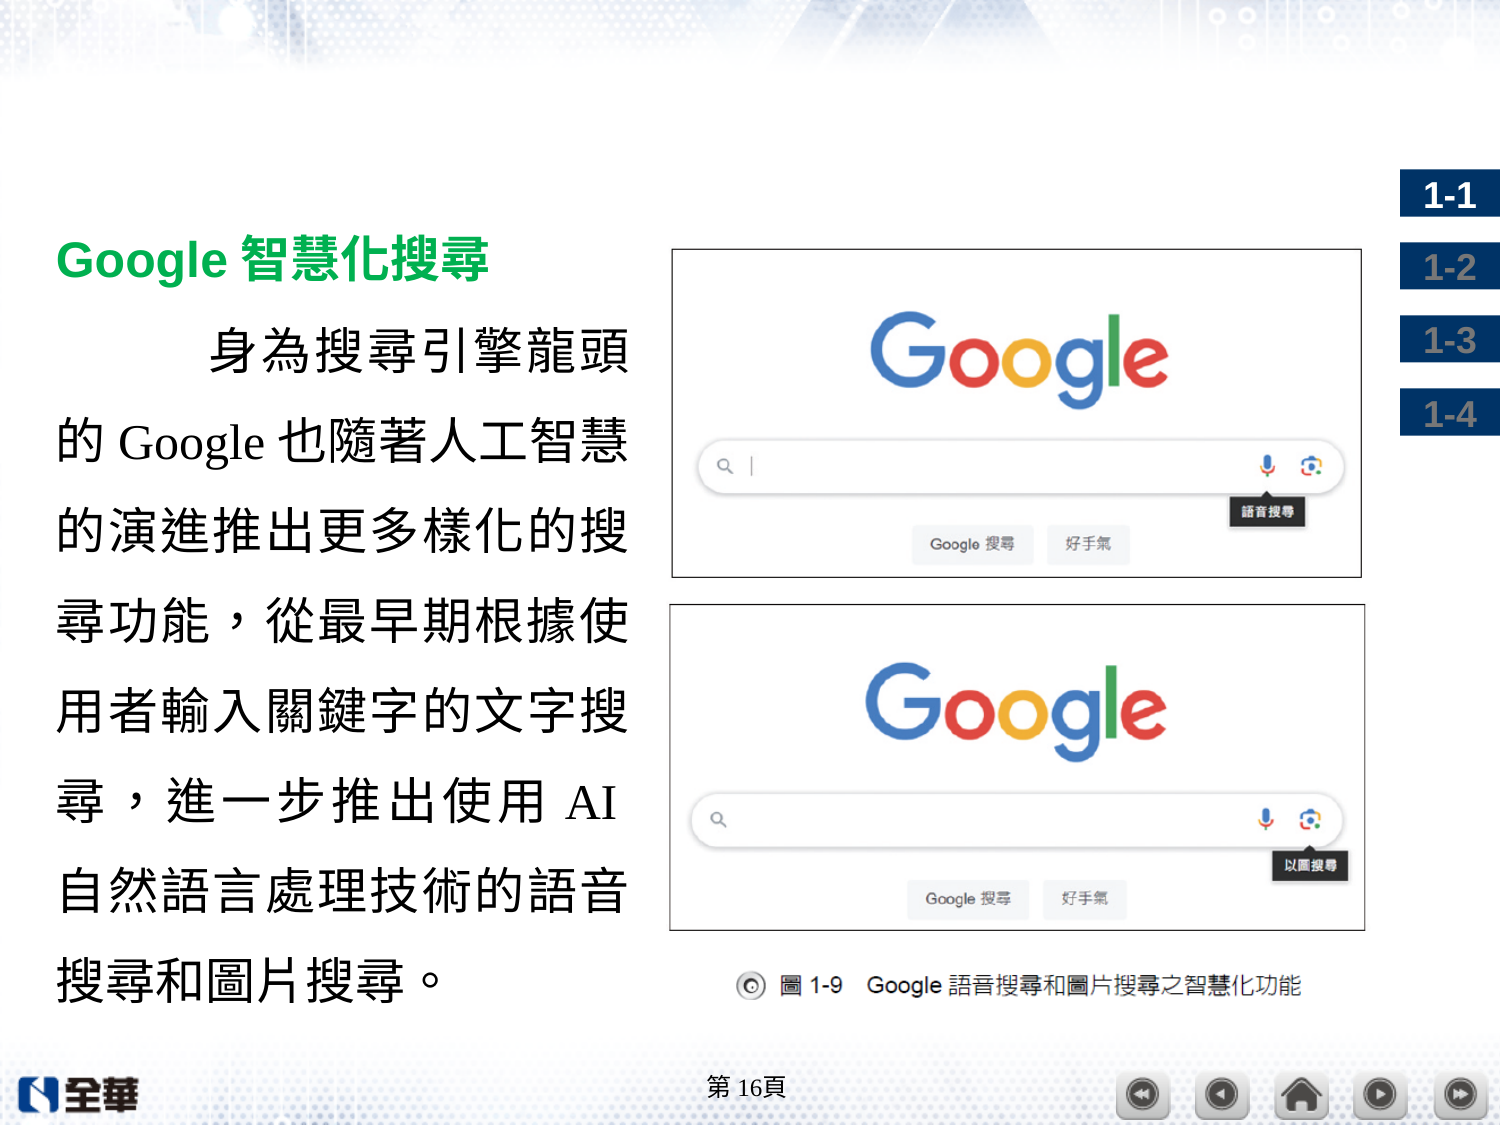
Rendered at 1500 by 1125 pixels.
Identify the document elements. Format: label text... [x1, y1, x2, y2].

list Google智慧化搜尋 身為搜尋引擎龍頭的Google也隨著人工智慧的演進推出更多樣化的搜尋功能，從最早期根據使用者輸入關鍵字的文字搜尋，進一步推出使用AI自然語言處理技術的語音搜尋和圖片搜尋。 [40, 219, 645, 1034]
picture [0, 0, 1500, 1125]
